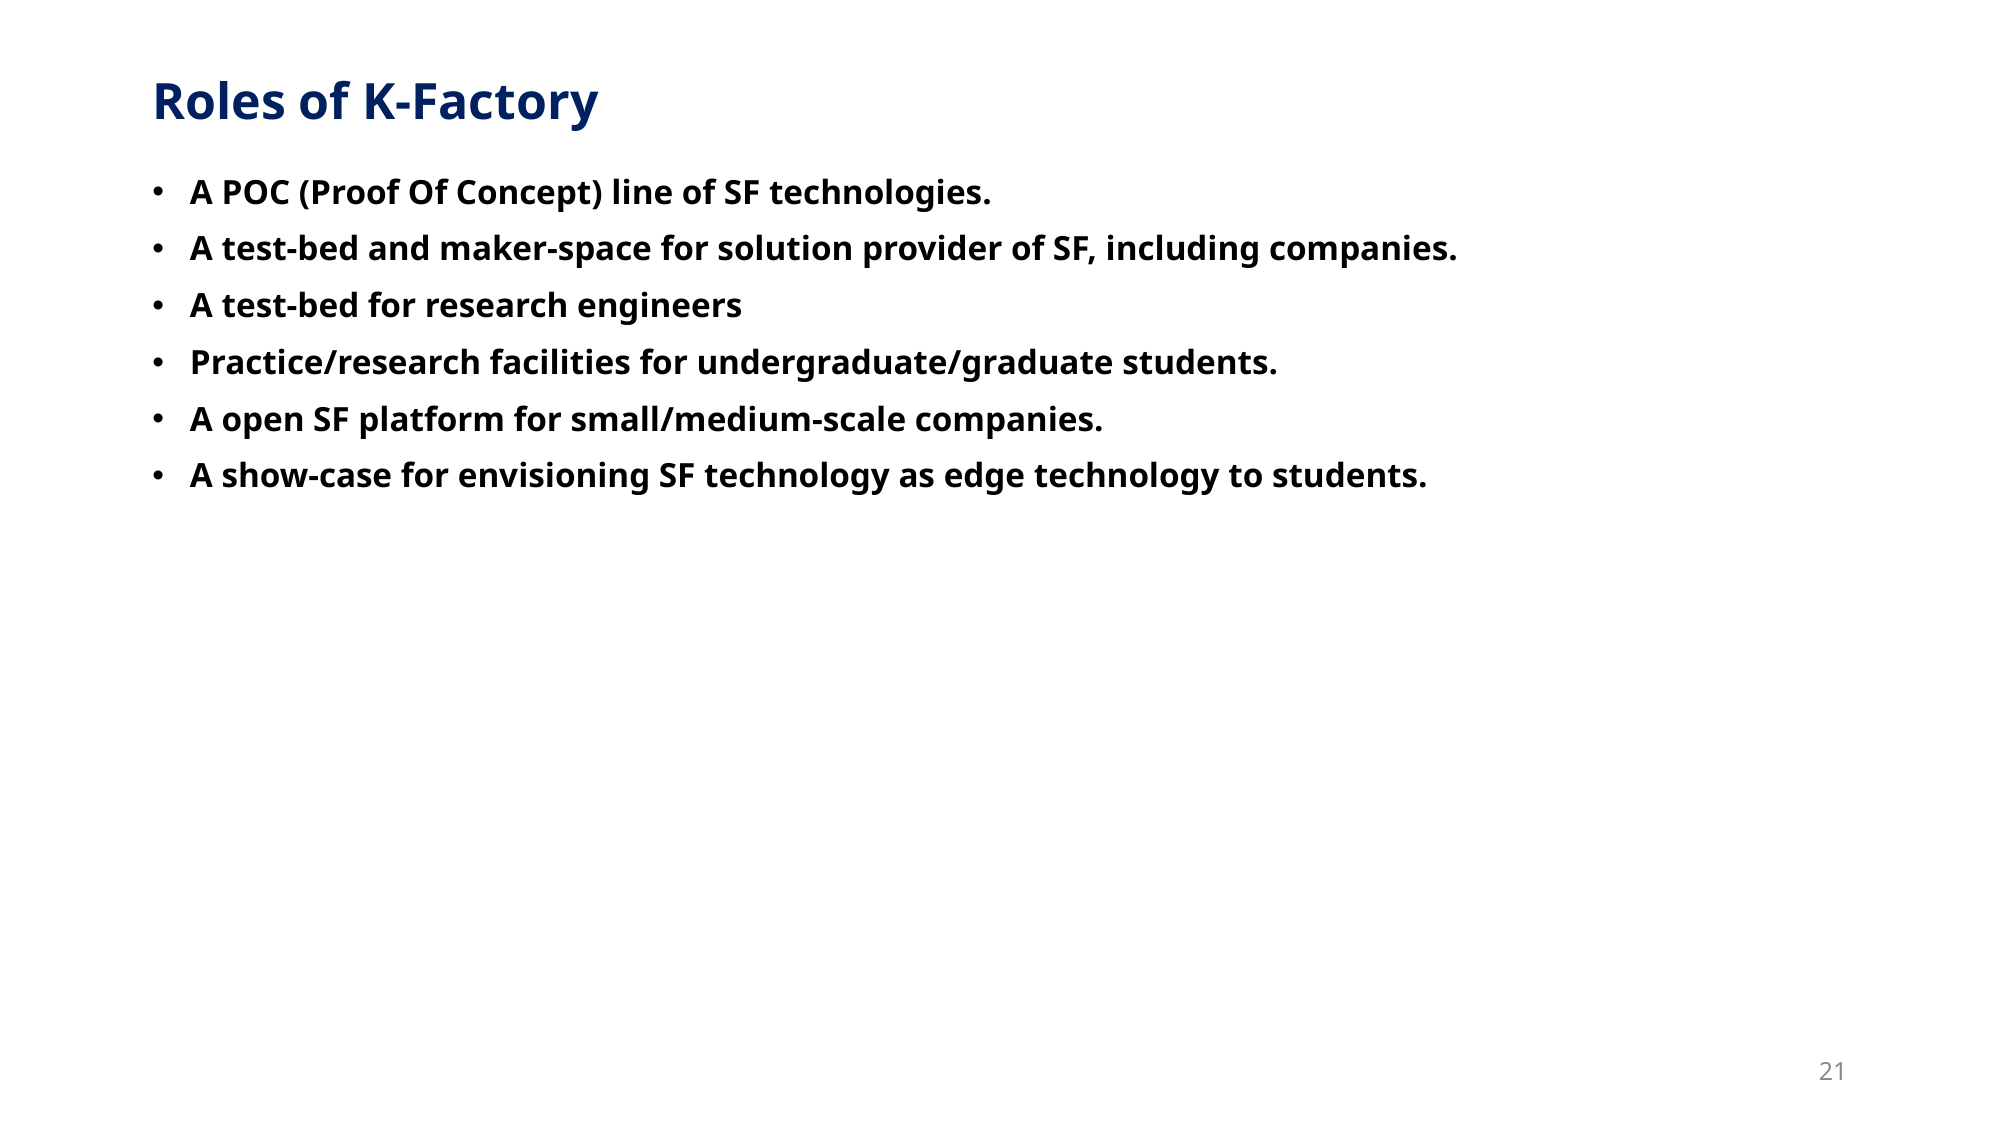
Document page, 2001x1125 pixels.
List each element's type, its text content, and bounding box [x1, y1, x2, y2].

list A POC (Proof Of Concept) line of SF technologies. A test-bed and maker-space for solution provider of SF, including companies. A test-bed for research engineers Practice/research facilities for undergraduate/graduate students. A open SF platform for small/medium-scale companies. A show-case for envisioning SF technology as edge technology to students. [137, 167, 1863, 1014]
slide_number 21 [1412, 1042, 1863, 1103]
title Roles of K-Factory [137, 67, 1863, 139]
